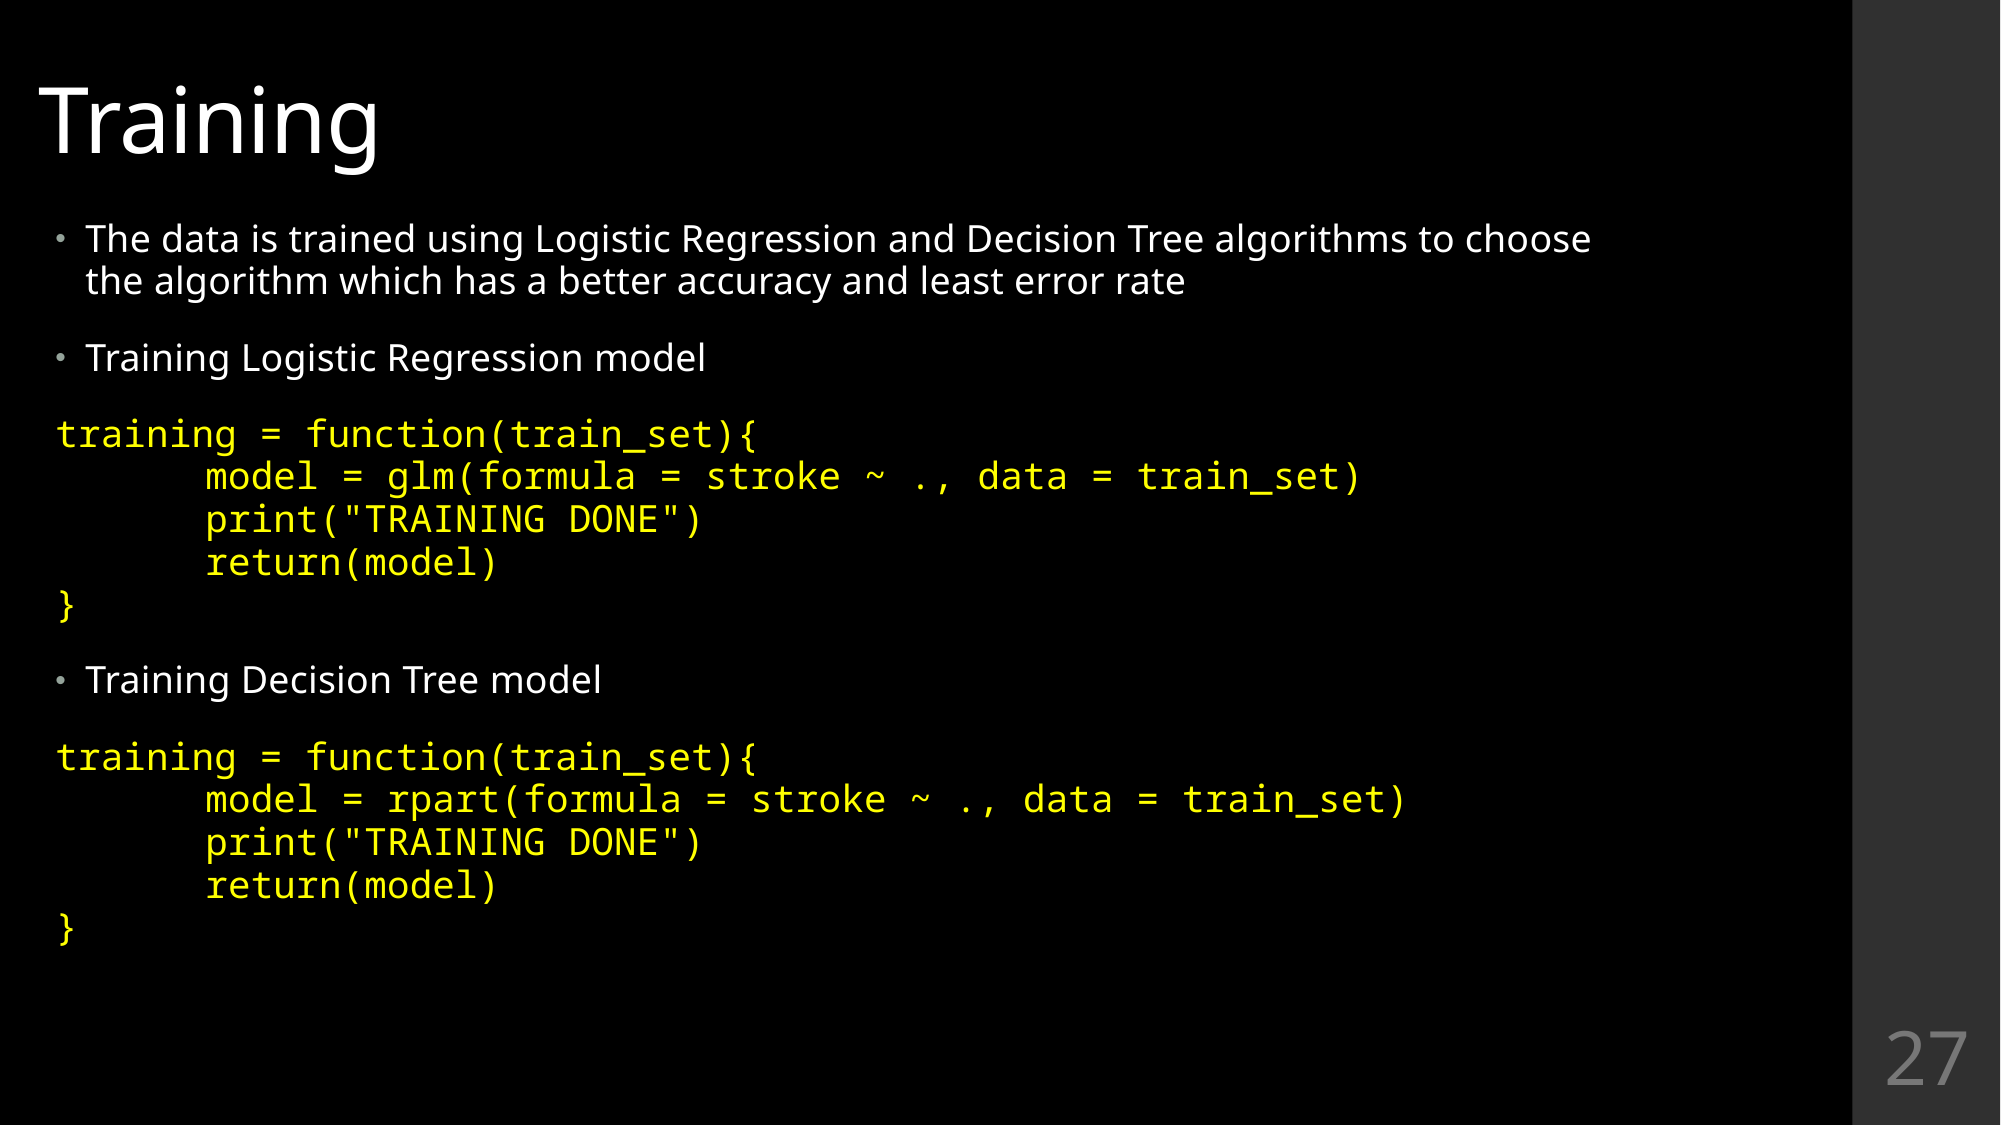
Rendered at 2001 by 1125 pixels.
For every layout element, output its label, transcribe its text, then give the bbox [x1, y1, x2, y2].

list The data is trained using Logistic Regression and Decision Tree algorithms to choose the algorithm which has a better accuracy and least error rate Training Logistic Regression model training = function(train_set){ model = glm(formula = stroke ~ ., data = train_set) print("TRAINING DONE") return(model) } Training Decision Tree model training = function(train_set){ model = rpart(formula = stroke ~ ., data = train_set) print("TRAINING DONE") return(model) } [40, 210, 1663, 1020]
slide_number 26 [1852, 1012, 2000, 1110]
title Training [23, 19, 1599, 182]
